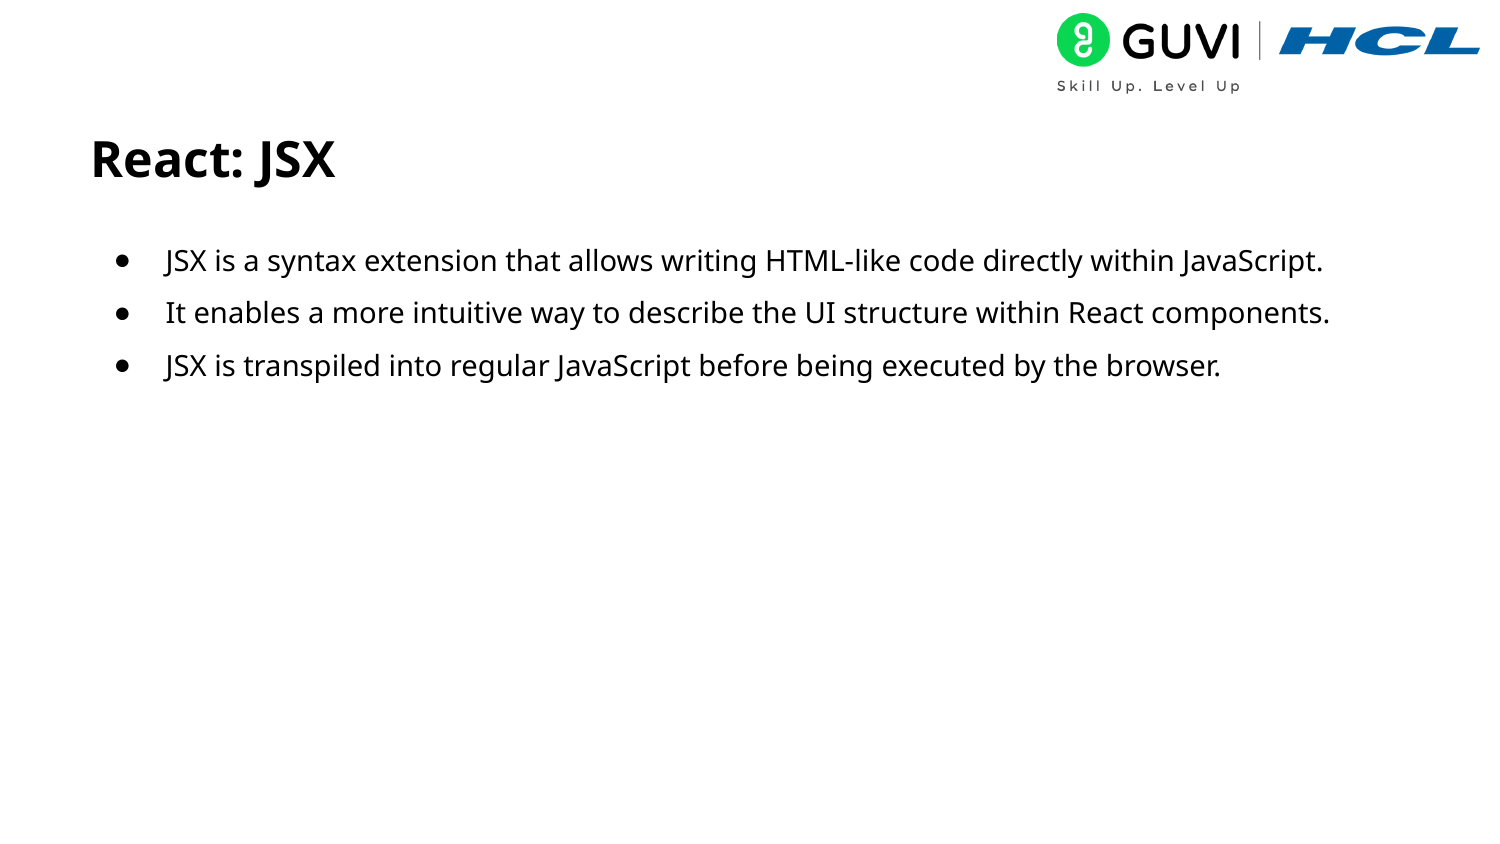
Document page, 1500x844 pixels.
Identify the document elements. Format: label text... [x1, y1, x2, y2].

text_box JSX is a syntax extension that allows writing HTML-like code directly within JavaScript. It enables a more intuitive way to describe the UI structure within React components. JSX is transpiled into regular JavaScript before being executed by the browser. [75, 209, 1425, 397]
picture [1057, 13, 1480, 102]
title React: JSX [75, 112, 1424, 209]
